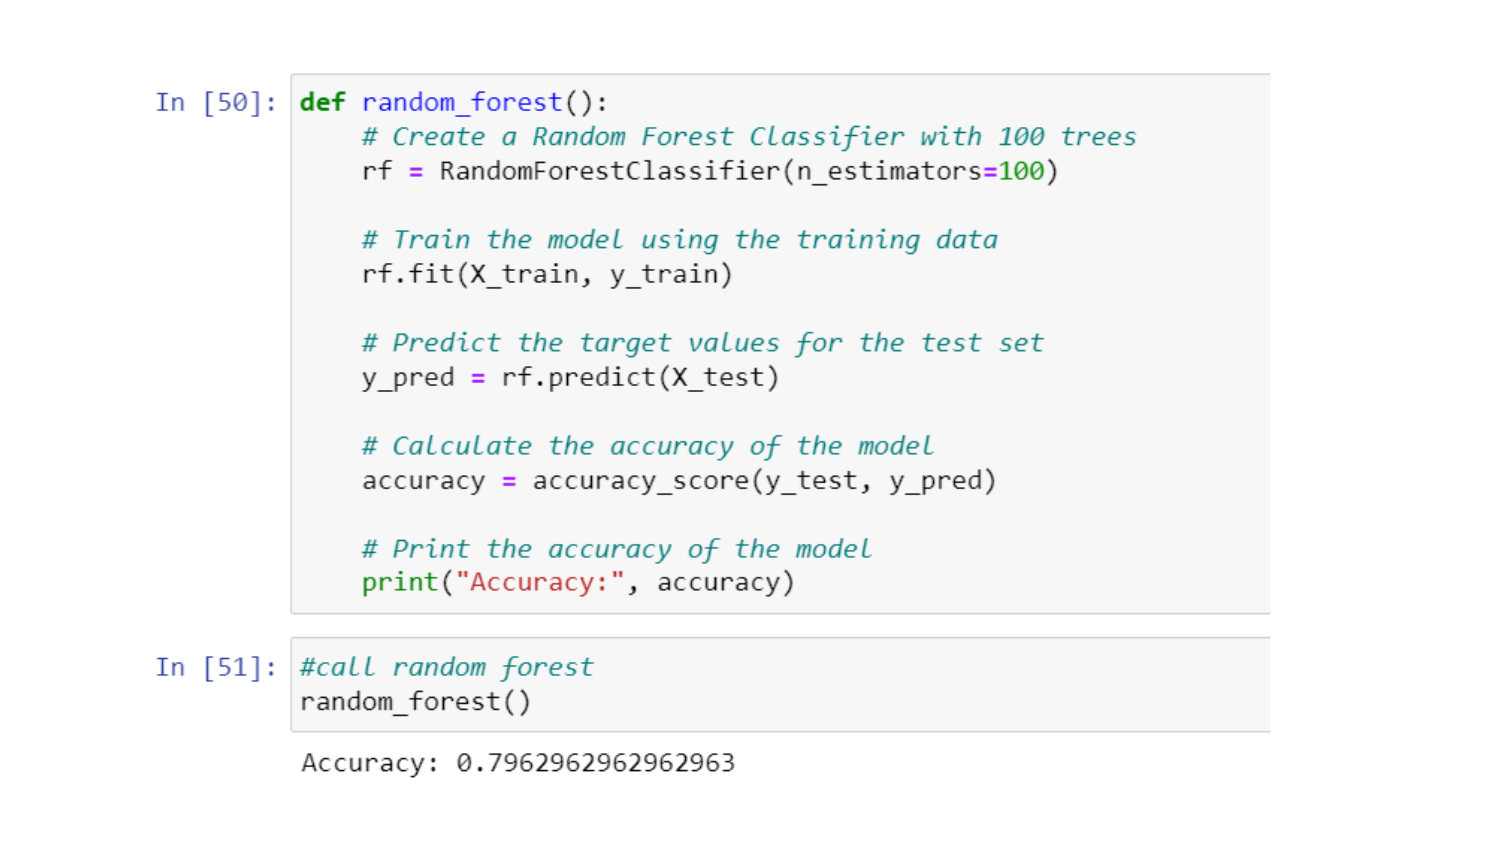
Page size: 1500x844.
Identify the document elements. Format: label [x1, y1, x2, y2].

picture [132, 45, 1271, 827]
